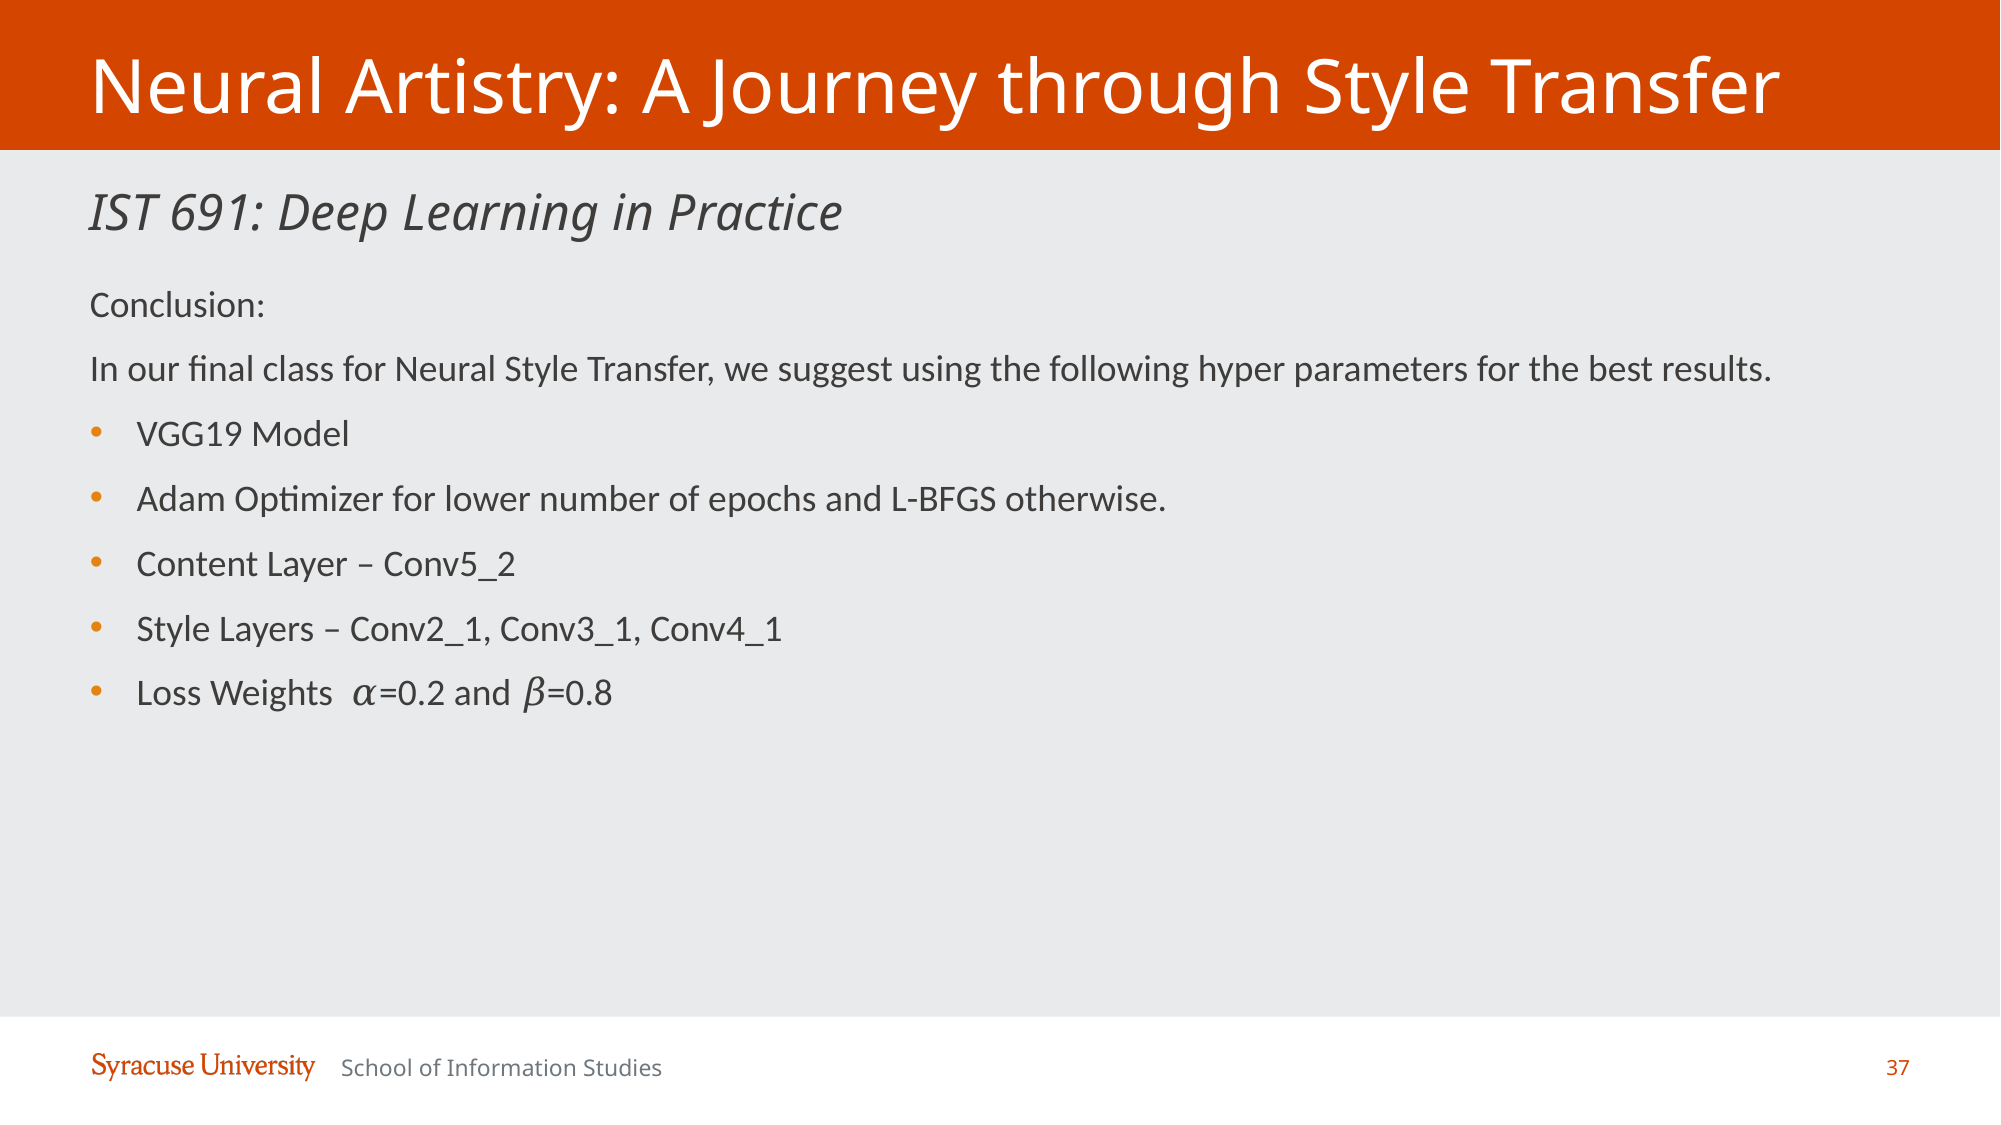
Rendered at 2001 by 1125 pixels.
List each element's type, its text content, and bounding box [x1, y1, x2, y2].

slide_number 37 [1787, 1038, 1925, 1099]
picture [91, 1052, 316, 1082]
title Neural Artistry: A Journey through Style Transfer [75, 41, 2000, 146]
list Conclusion: In our final class for Neural Style Transfer, we suggest using the following hyper parameters for the best results. VGG19 Model Adam Optimizer for lower number of epochs and L-BFGS otherwise. Content Layer – Conv5_2 Style Layers – Conv2_1, Conv3_1, Conv4_1 Loss Weights 𝛼=0.2 and 𝛽=0.8 [75, 269, 1850, 890]
list School of Information Studies [326, 1039, 1788, 1099]
list IST 691: Deep Learning in Practice [75, 179, 1788, 255]
